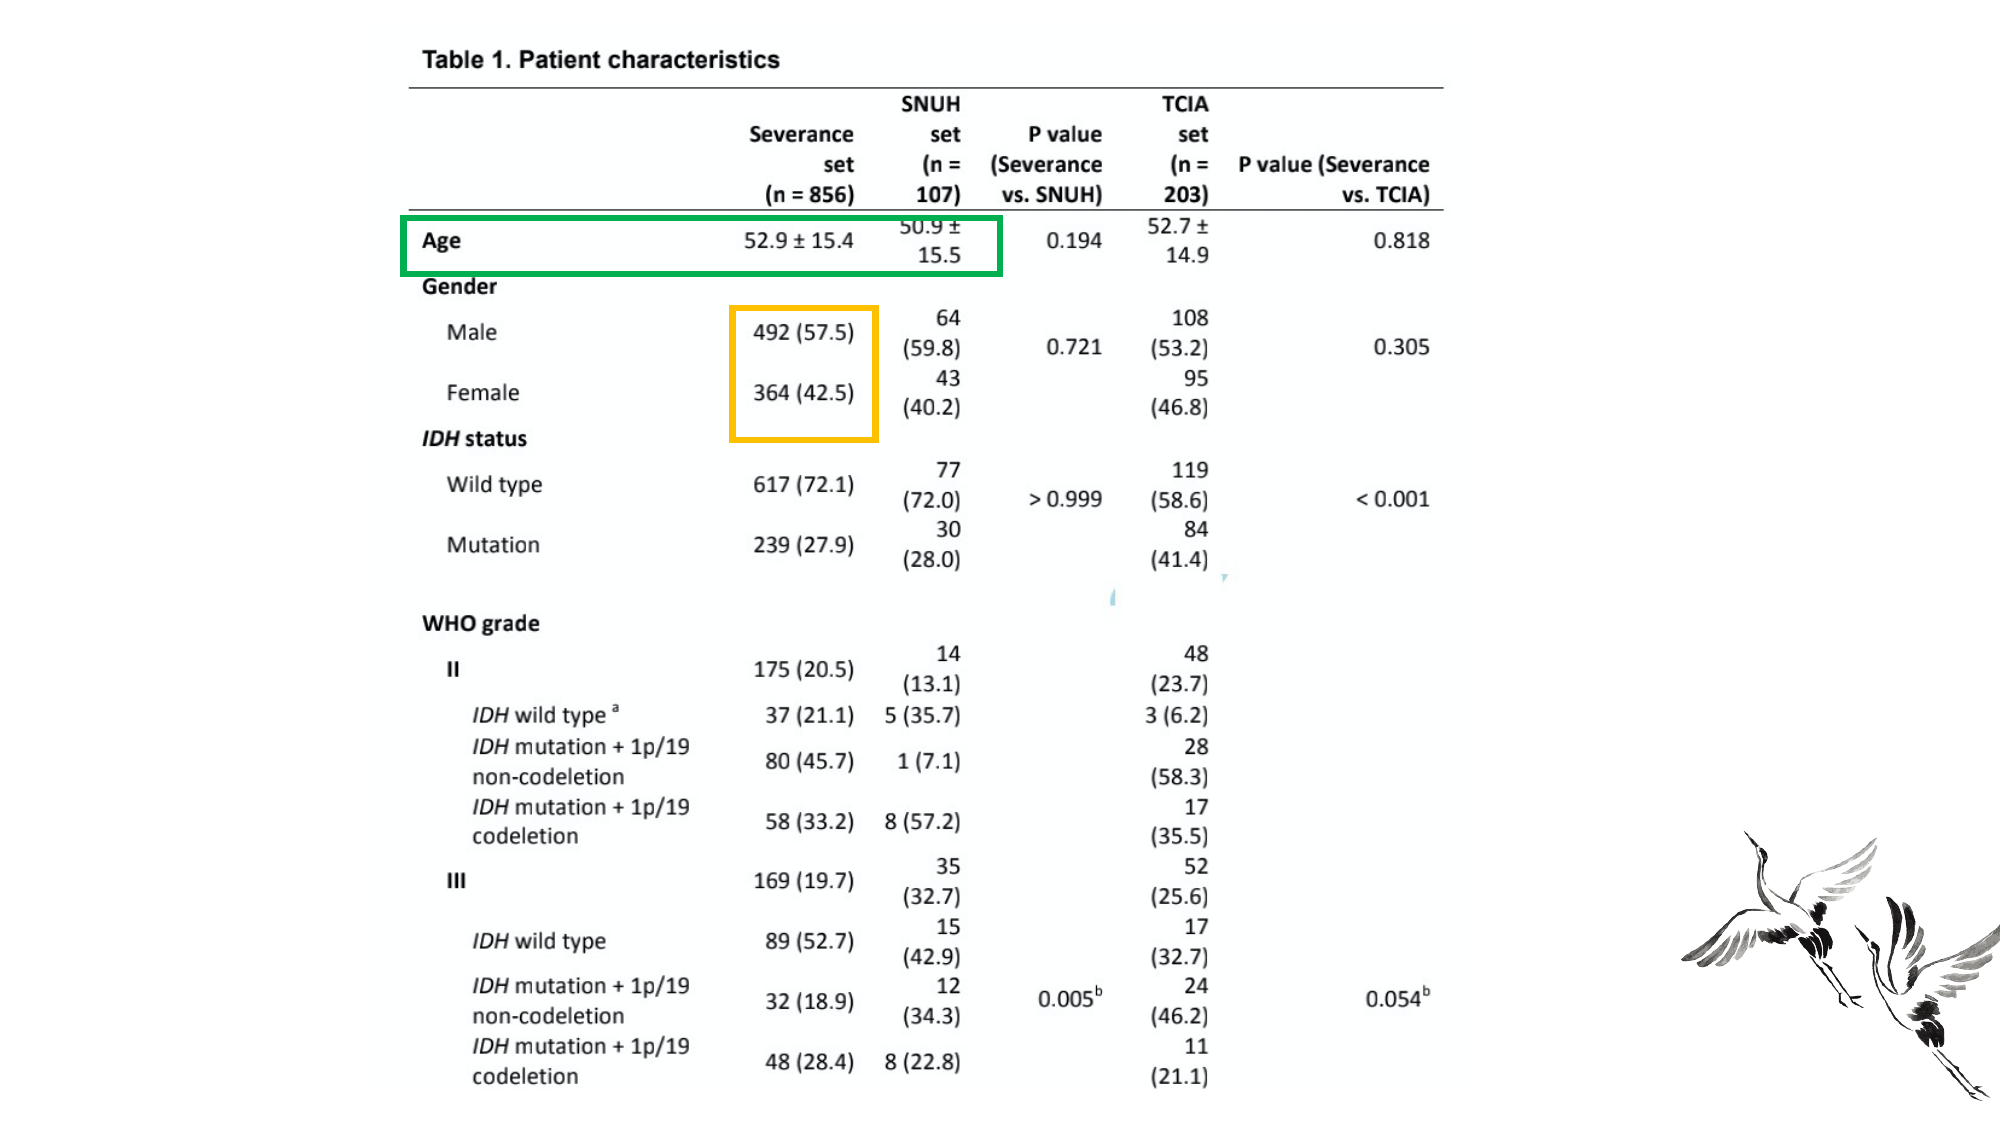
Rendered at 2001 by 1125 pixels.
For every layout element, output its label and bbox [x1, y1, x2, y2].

picture [369, 21, 1480, 1090]
picture [1681, 830, 2000, 1101]
